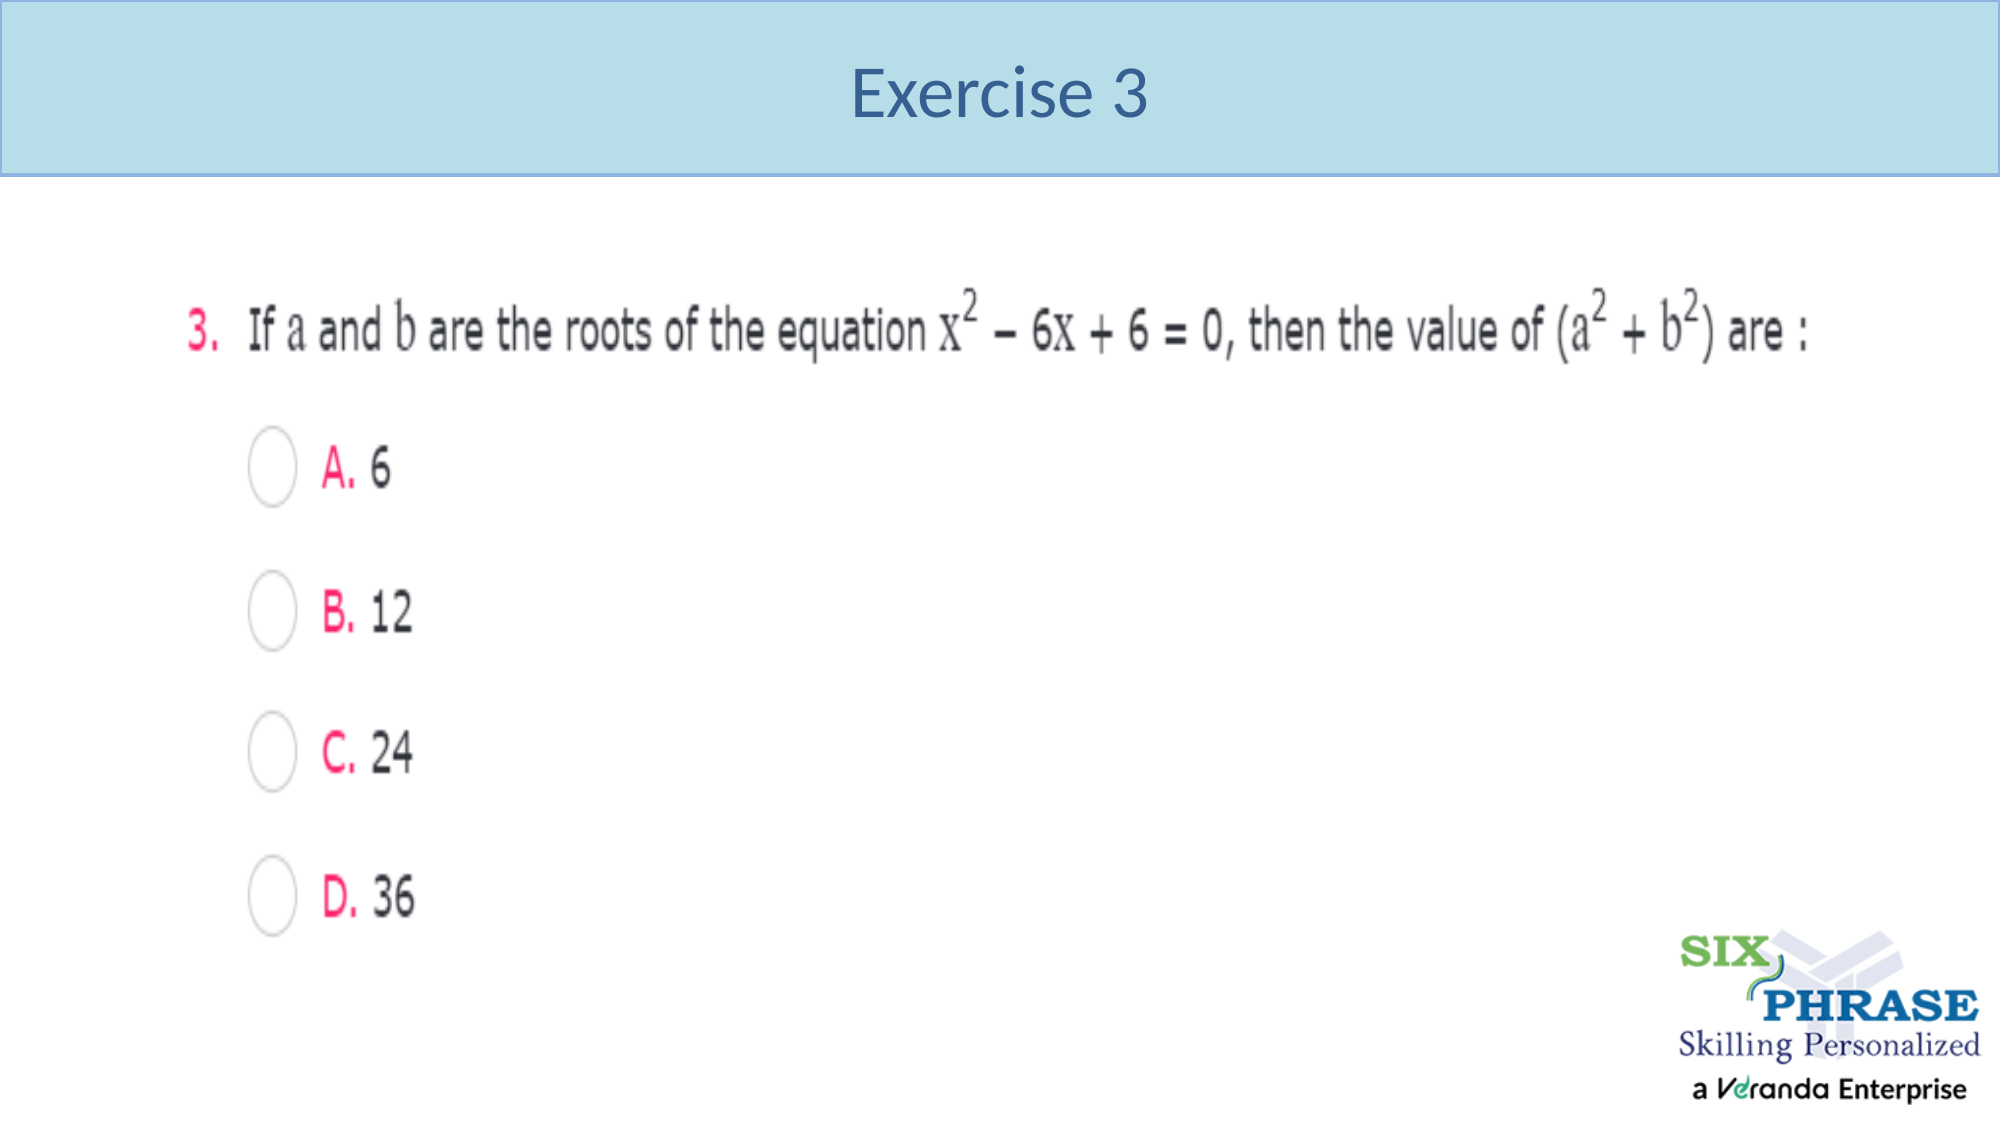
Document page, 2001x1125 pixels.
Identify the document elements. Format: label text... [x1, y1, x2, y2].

picture [162, 237, 2000, 1116]
text_box Exercise 3 [0, 0, 2000, 177]
